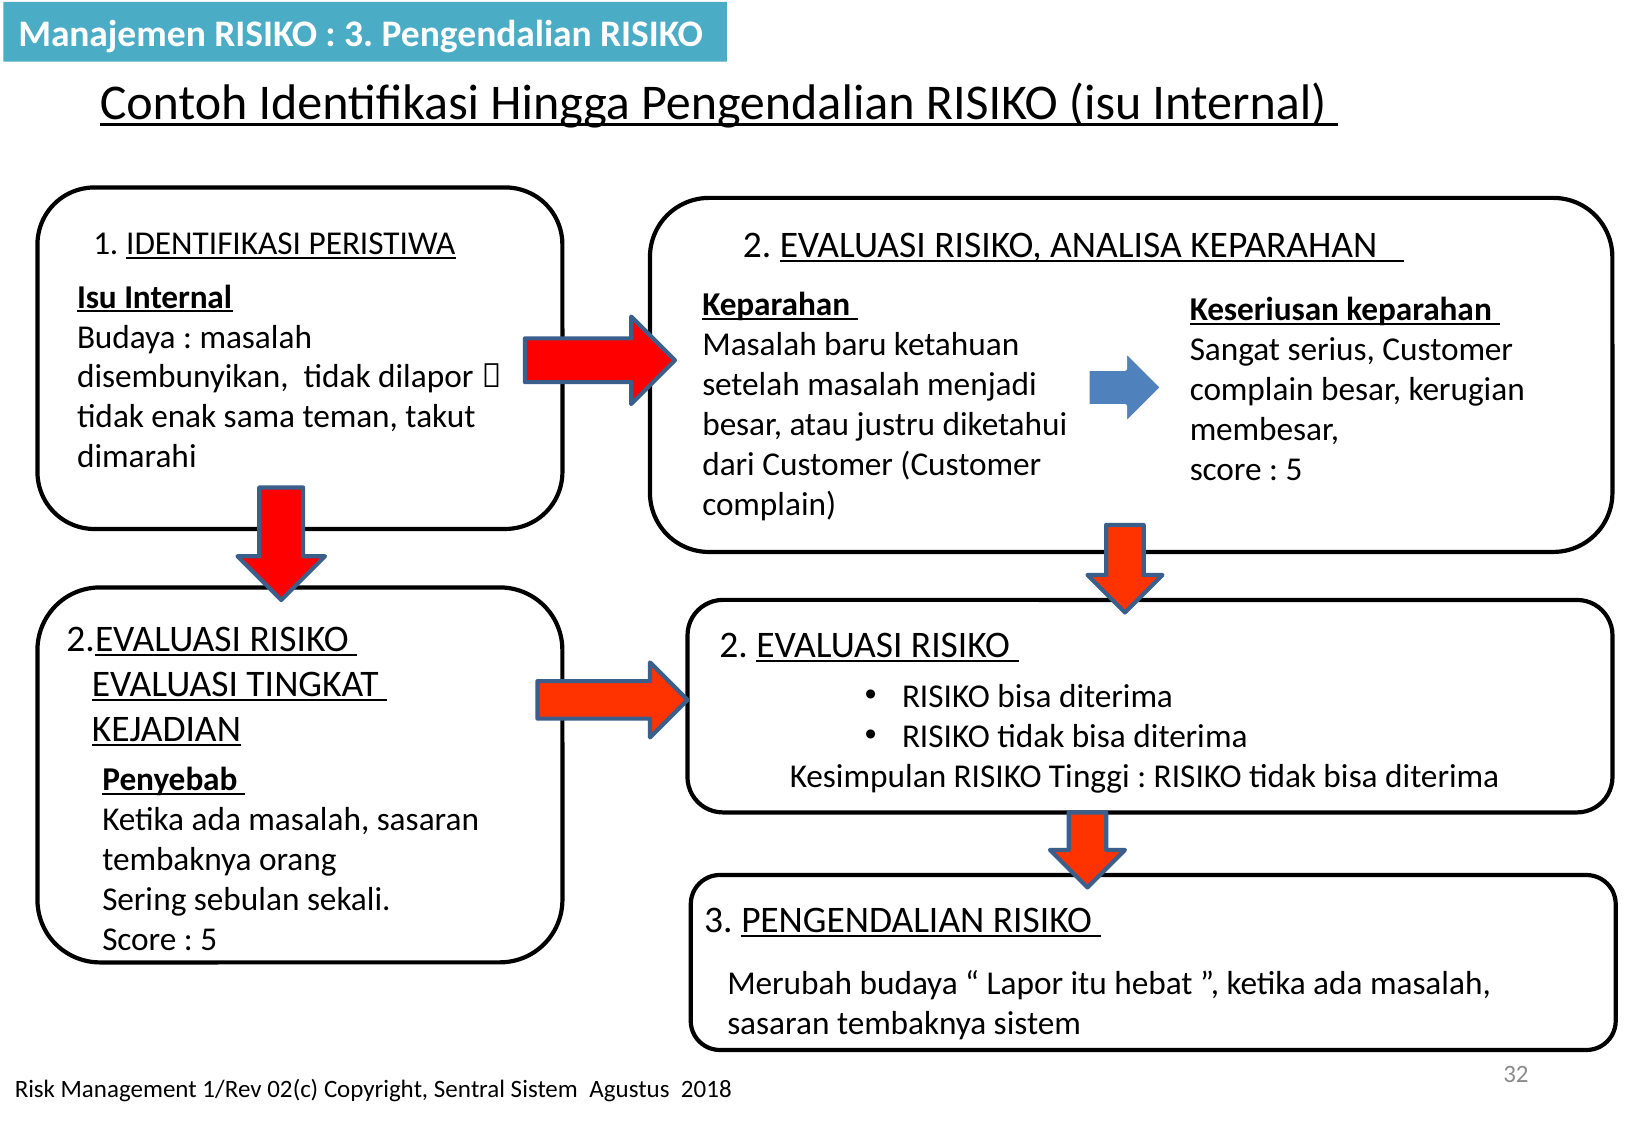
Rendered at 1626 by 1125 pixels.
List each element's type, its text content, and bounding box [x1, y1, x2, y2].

text_box Contoh Identifikasi Hingga Pengendalian RISIKO (isu Internal) [85, 61, 1354, 137]
text_box [1085, 522, 1165, 615]
text_box 3. PENGENDALIAN RISIKO [689, 887, 1116, 948]
text_box [1048, 810, 1127, 887]
text_box [522, 314, 678, 406]
text_box [35, 607, 87, 964]
text_box 2. EVALUASI RISIKO [704, 612, 1034, 673]
text_box [235, 485, 327, 603]
text_box [1085, 348, 1165, 427]
text_box 2. EVALUASI RISIKO, ANALISA KEPARAHAN [728, 212, 1419, 273]
text_box 1. IDENTIFIKASI PERISTIWA [78, 214, 472, 269]
text_box Isu Internal Budaya : masalah disembunyikan, tidak dilapor  tidak enak sama teman, takut dimarahi [62, 267, 525, 522]
text_box Merubah budaya “ Lapor itu hebat ”, ketika ada masalah, sasaran tembaknya sistem [712, 954, 1525, 1049]
slide_number 32 [1164, 1042, 1544, 1103]
text_box Keseriusan keparahan Sangat serius, Customer complain besar, kerugian membesar, score : 5 [1175, 279, 1588, 495]
text_box [685, 597, 1615, 815]
text_box [52, 585, 565, 749]
text_box Penyebab Ketika ada masalah, sasaran tembaknya orang Sering sebulan sekali. Score : 5 [87, 749, 625, 965]
text_box [535, 660, 690, 740]
text_box [35, 185, 565, 532]
text_box RISIKO bisa diterima RISIKO tidak bisa diterima Kesimpulan RISIKO Tinggi : RISIKO tidak bisa diterima [774, 666, 1625, 801]
text_box [647, 195, 1615, 555]
text_box 2.EVALUASI RISIKO EVALUASI TINGKAT KEJADIAN [51, 606, 403, 757]
text_box [688, 872, 1618, 1053]
text_box Keparahan Masalah baru ketahuan setelah masalah menjadi besar, atau justru diketahui dari Customer (Customer complain) [687, 274, 1088, 530]
text_box Manajemen RISIKO : 3. Pengendalian RISIKO [3, 1, 727, 62]
